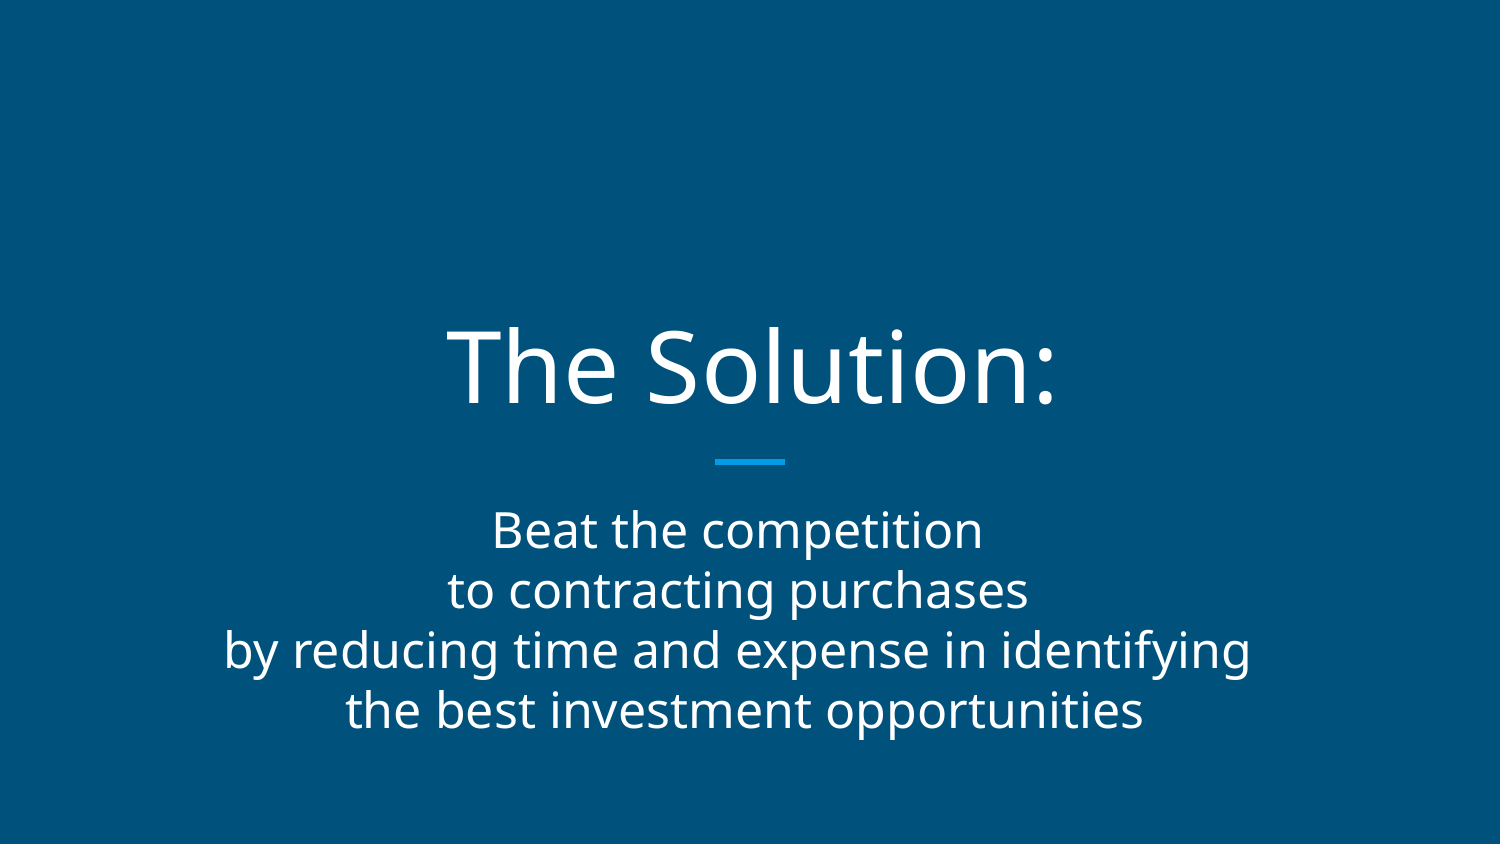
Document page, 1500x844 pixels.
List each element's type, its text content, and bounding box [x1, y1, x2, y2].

picture [1047, 641, 1069, 668]
picture [822, 641, 844, 668]
picture [514, 636, 529, 668]
picture [748, 581, 771, 619]
picture [1135, 630, 1152, 667]
picture [962, 641, 983, 667]
picture [593, 702, 616, 727]
picture [621, 701, 643, 728]
picture [404, 641, 422, 668]
picture [346, 696, 361, 728]
picture [1078, 641, 1099, 667]
text_box Beat the competition to contracting purchases by reducing time and expense in identifying the best investment opportunities [145, 483, 1345, 559]
picture [343, 630, 366, 668]
picture [468, 701, 490, 728]
picture [969, 696, 984, 728]
picture [795, 696, 810, 728]
picture [671, 696, 686, 728]
picture [649, 701, 667, 728]
picture [549, 641, 586, 667]
picture [567, 701, 588, 727]
picture [793, 641, 815, 679]
picture [1062, 696, 1077, 728]
picture [793, 581, 815, 619]
picture [443, 641, 464, 667]
picture [738, 701, 760, 728]
picture [497, 701, 515, 728]
picture [594, 641, 616, 668]
picture [765, 642, 785, 667]
picture [472, 641, 495, 679]
picture [860, 701, 882, 739]
picture [254, 642, 277, 679]
picture [873, 581, 891, 608]
picture [634, 581, 655, 608]
picture [635, 641, 656, 668]
picture [768, 701, 789, 727]
picture [228, 630, 250, 668]
picture [980, 581, 1002, 608]
picture [440, 690, 462, 728]
picture [828, 701, 852, 728]
picture [665, 641, 686, 667]
picture [694, 630, 717, 668]
picture [535, 581, 559, 608]
picture [920, 701, 944, 728]
title The Solution: [78, 289, 1428, 439]
picture [990, 702, 1012, 728]
picture [738, 641, 760, 668]
picture [852, 641, 873, 667]
picture [519, 696, 534, 728]
picture [662, 581, 680, 608]
picture [616, 581, 630, 607]
picture [297, 641, 311, 667]
picture [684, 576, 699, 608]
picture [1123, 701, 1141, 728]
picture [891, 701, 913, 739]
picture [567, 581, 588, 607]
picture [468, 581, 492, 608]
picture [511, 581, 529, 608]
picture [1153, 642, 1176, 679]
picture [693, 701, 730, 727]
picture [448, 576, 463, 608]
picture [952, 701, 966, 727]
picture [956, 581, 974, 608]
picture [928, 581, 949, 608]
picture [314, 641, 336, 668]
picture [374, 642, 396, 668]
picture [899, 570, 920, 607]
picture [396, 701, 418, 728]
picture [855, 581, 869, 607]
picture [1095, 701, 1117, 728]
picture [594, 576, 609, 608]
picture [1195, 641, 1216, 667]
picture [881, 641, 899, 668]
picture [1008, 581, 1026, 608]
picture [905, 641, 927, 668]
picture [719, 581, 740, 607]
picture [1022, 701, 1043, 727]
picture [367, 690, 388, 727]
picture [1224, 641, 1247, 679]
picture [1016, 630, 1039, 668]
picture [1104, 636, 1119, 668]
picture [823, 582, 845, 608]
